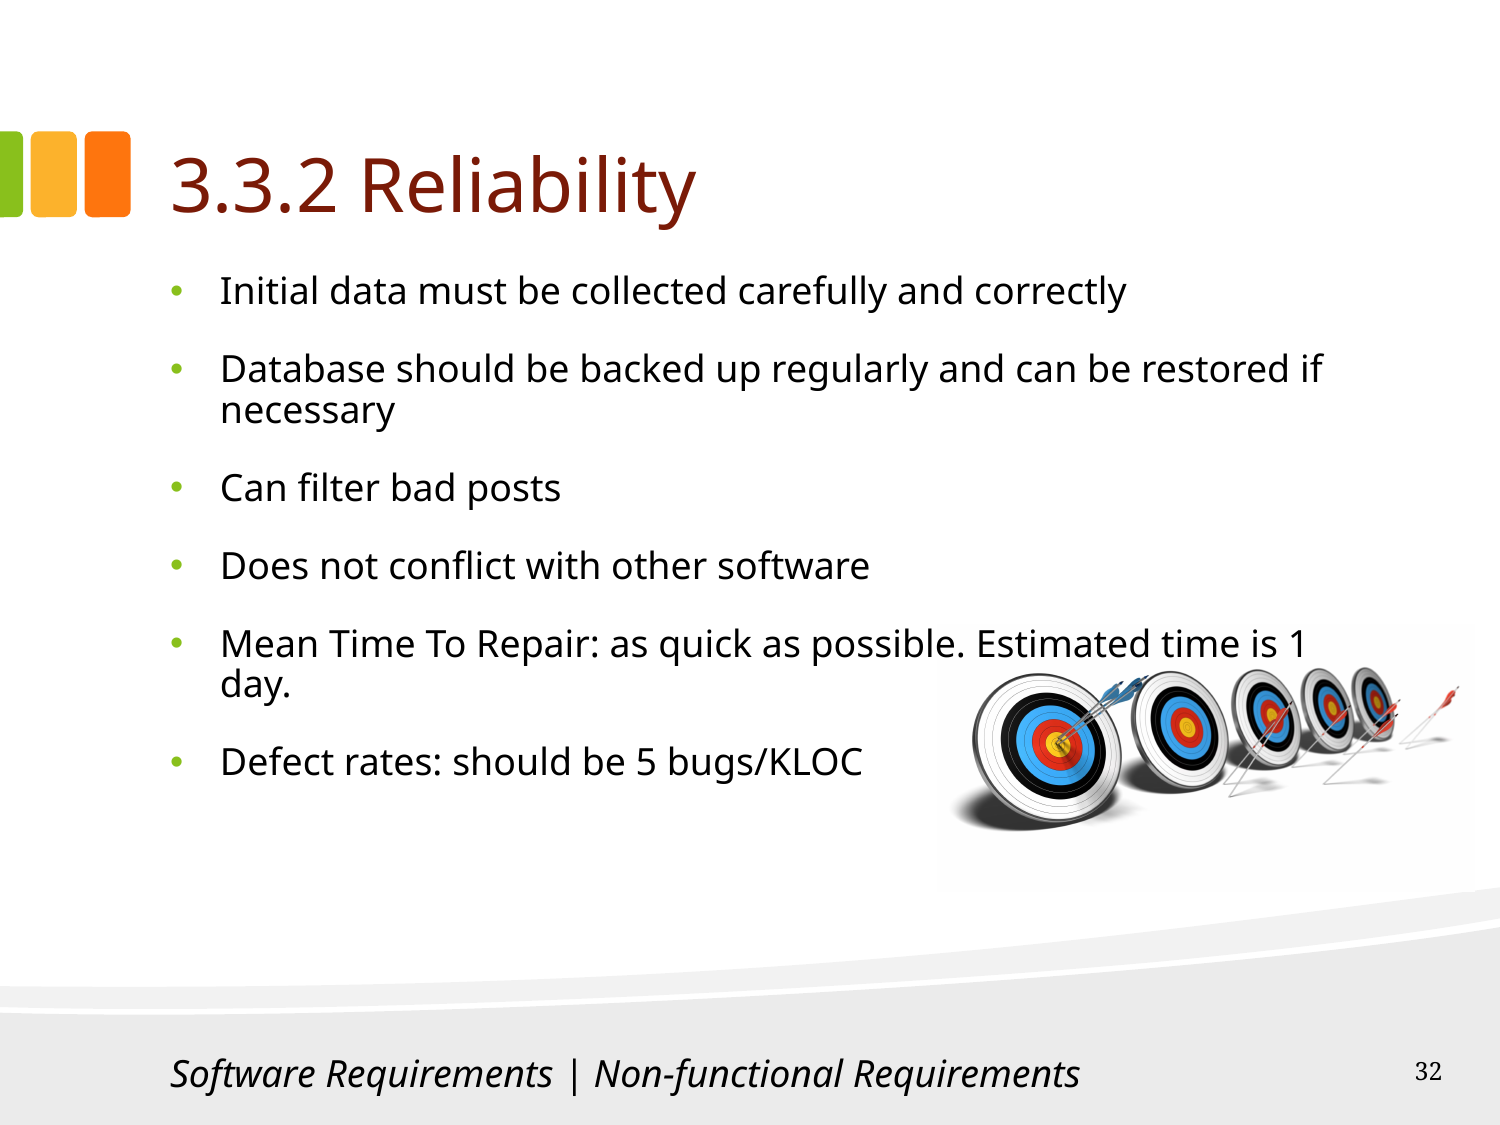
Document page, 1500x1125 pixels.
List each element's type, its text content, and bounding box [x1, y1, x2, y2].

picture [937, 624, 1476, 892]
footer Software Requirements | Non-functional Requirements [150, 1057, 1313, 1088]
list Initial data must be collected carefully and correctly Database should be backed up regularly and can be restored if necessary Can filter bad posts Does not conflict with other software Mean Time To Repair: as quick as possible. Estimated time is 1 day. Defect rates: should be 5 bugs/KLOC [150, 262, 1350, 1013]
title 3.3.2 Reliability [150, 24, 1438, 238]
slide_number 32 [1362, 1057, 1463, 1088]
